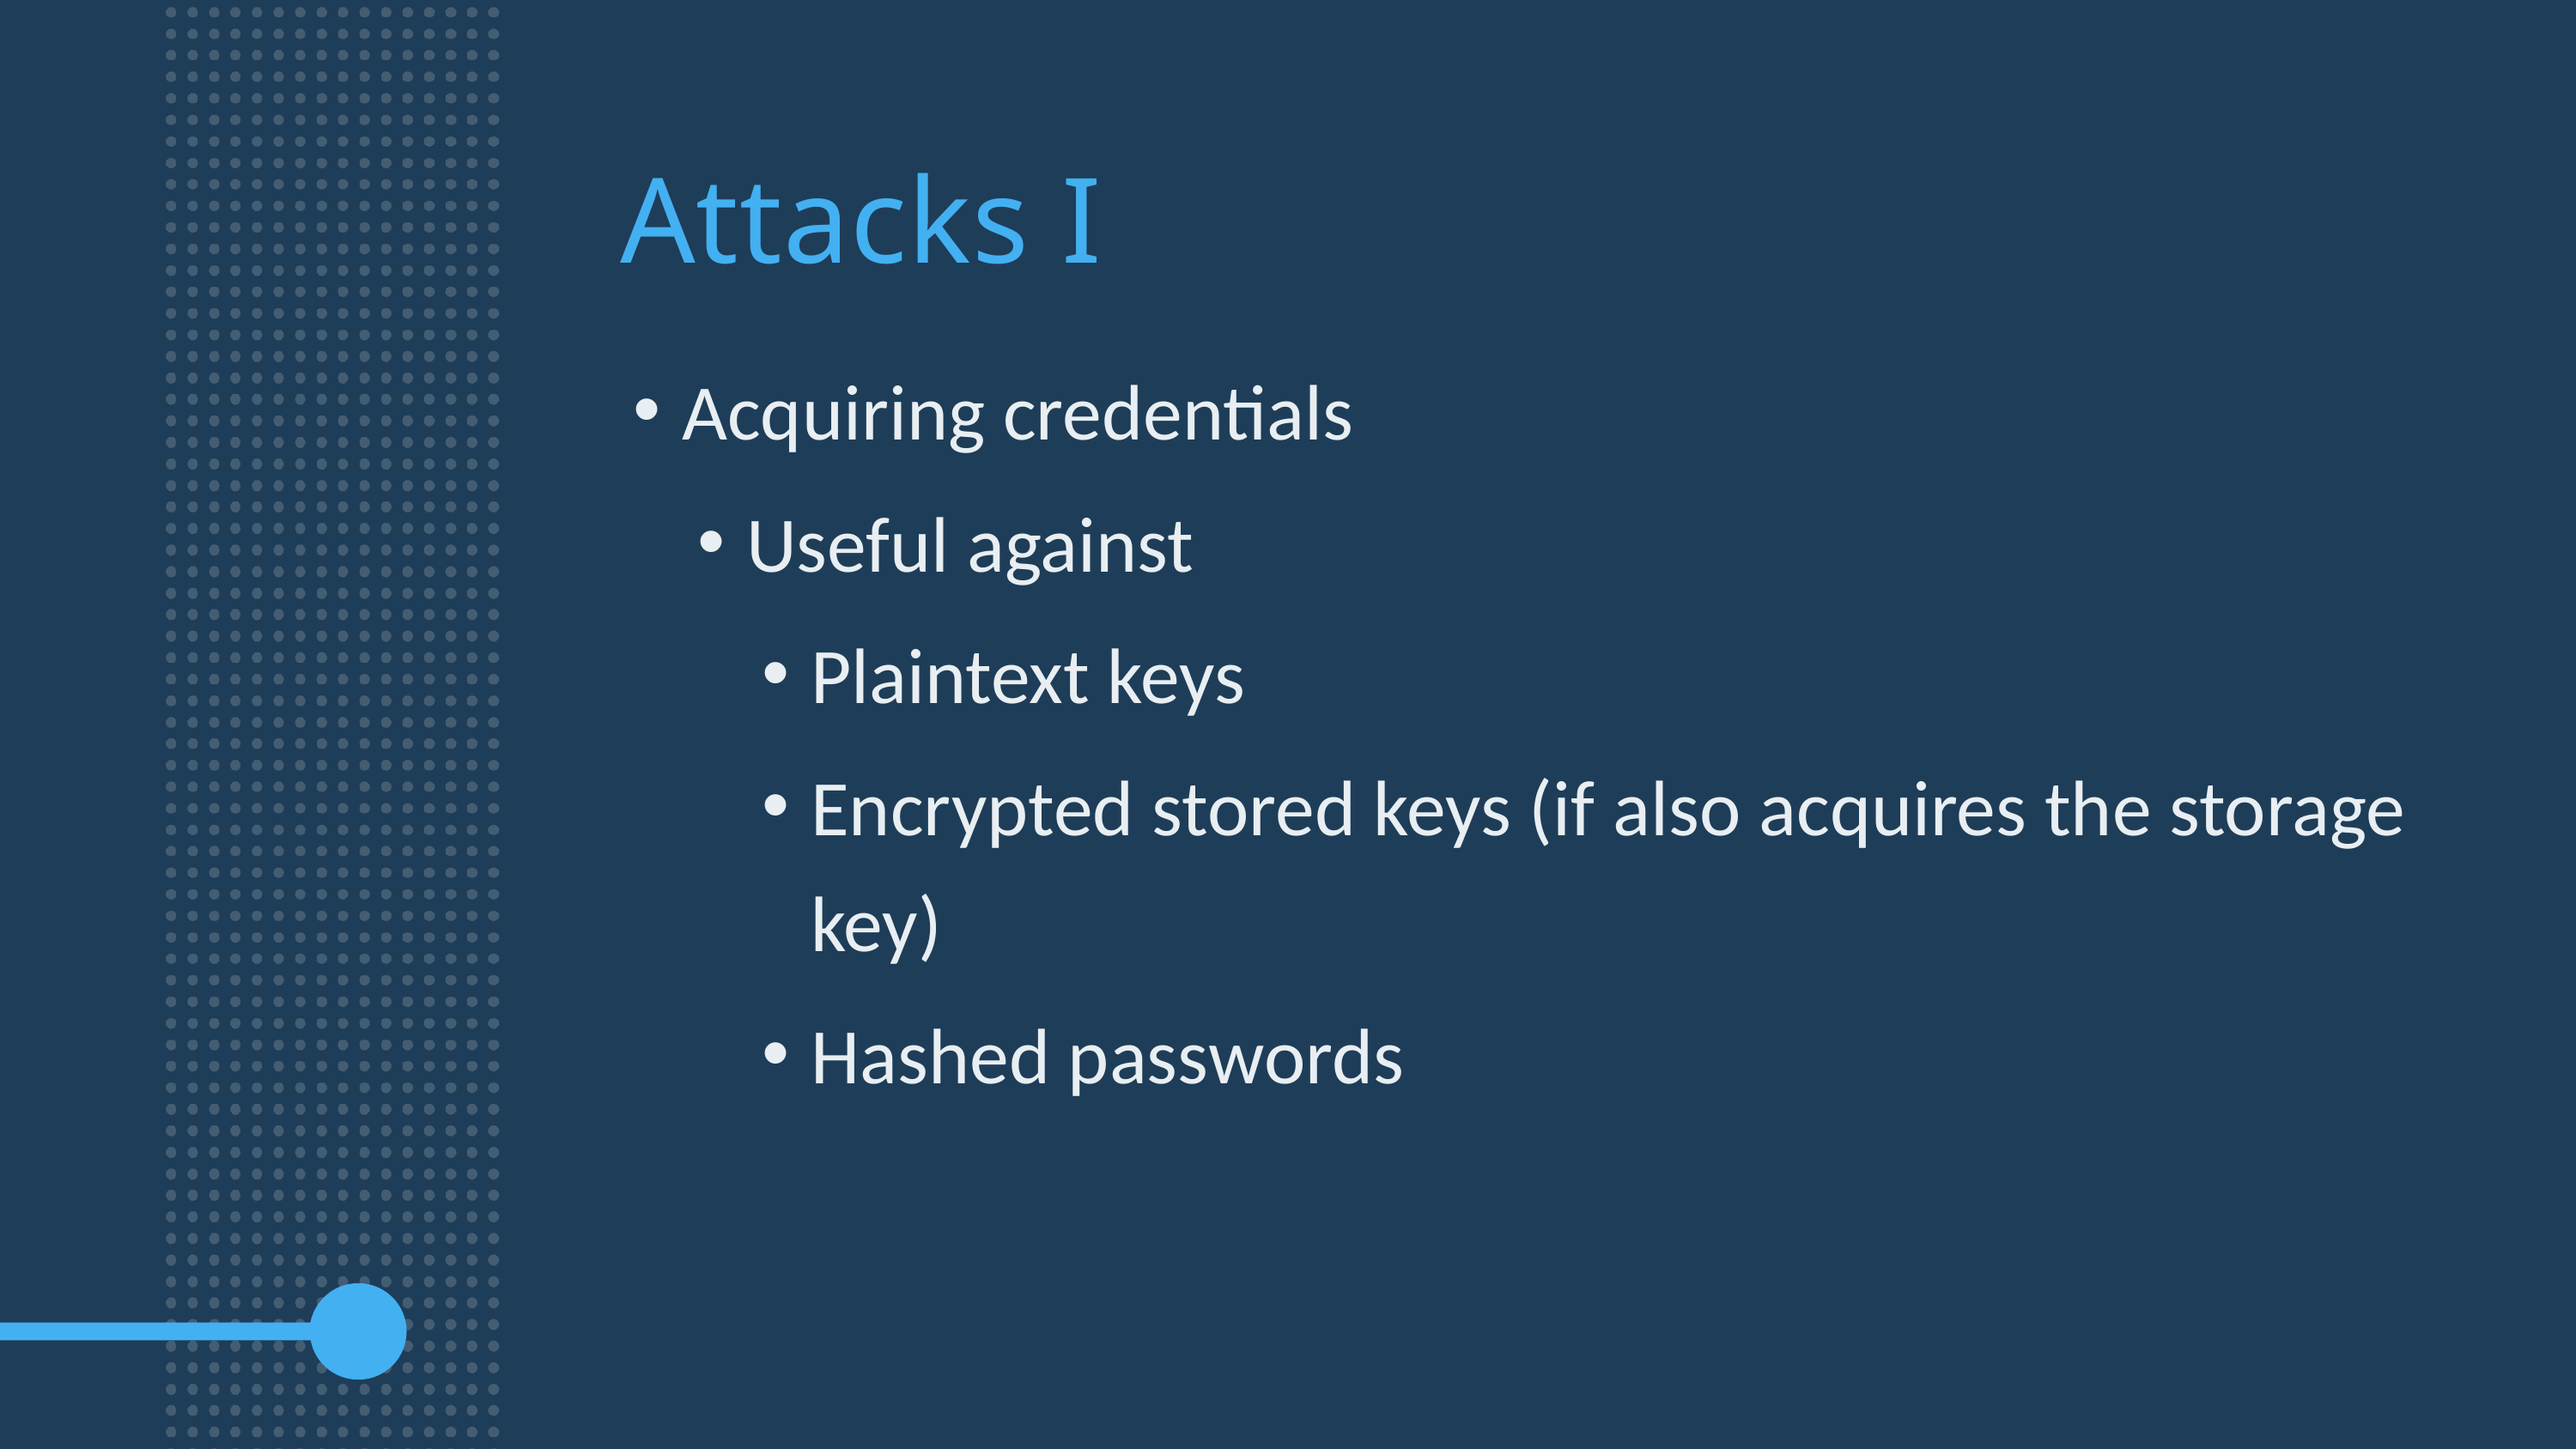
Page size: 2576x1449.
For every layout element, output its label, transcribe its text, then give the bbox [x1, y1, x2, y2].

picture [161, 0, 507, 1449]
text_box Attacks I [620, 137, 2271, 288]
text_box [0, 1271, 407, 1392]
text_box Acquiring credentials Useful against Plaintext keys Encrypted stored keys (if also acquires the storage key) Hashed passwords [621, 332, 2435, 1106]
